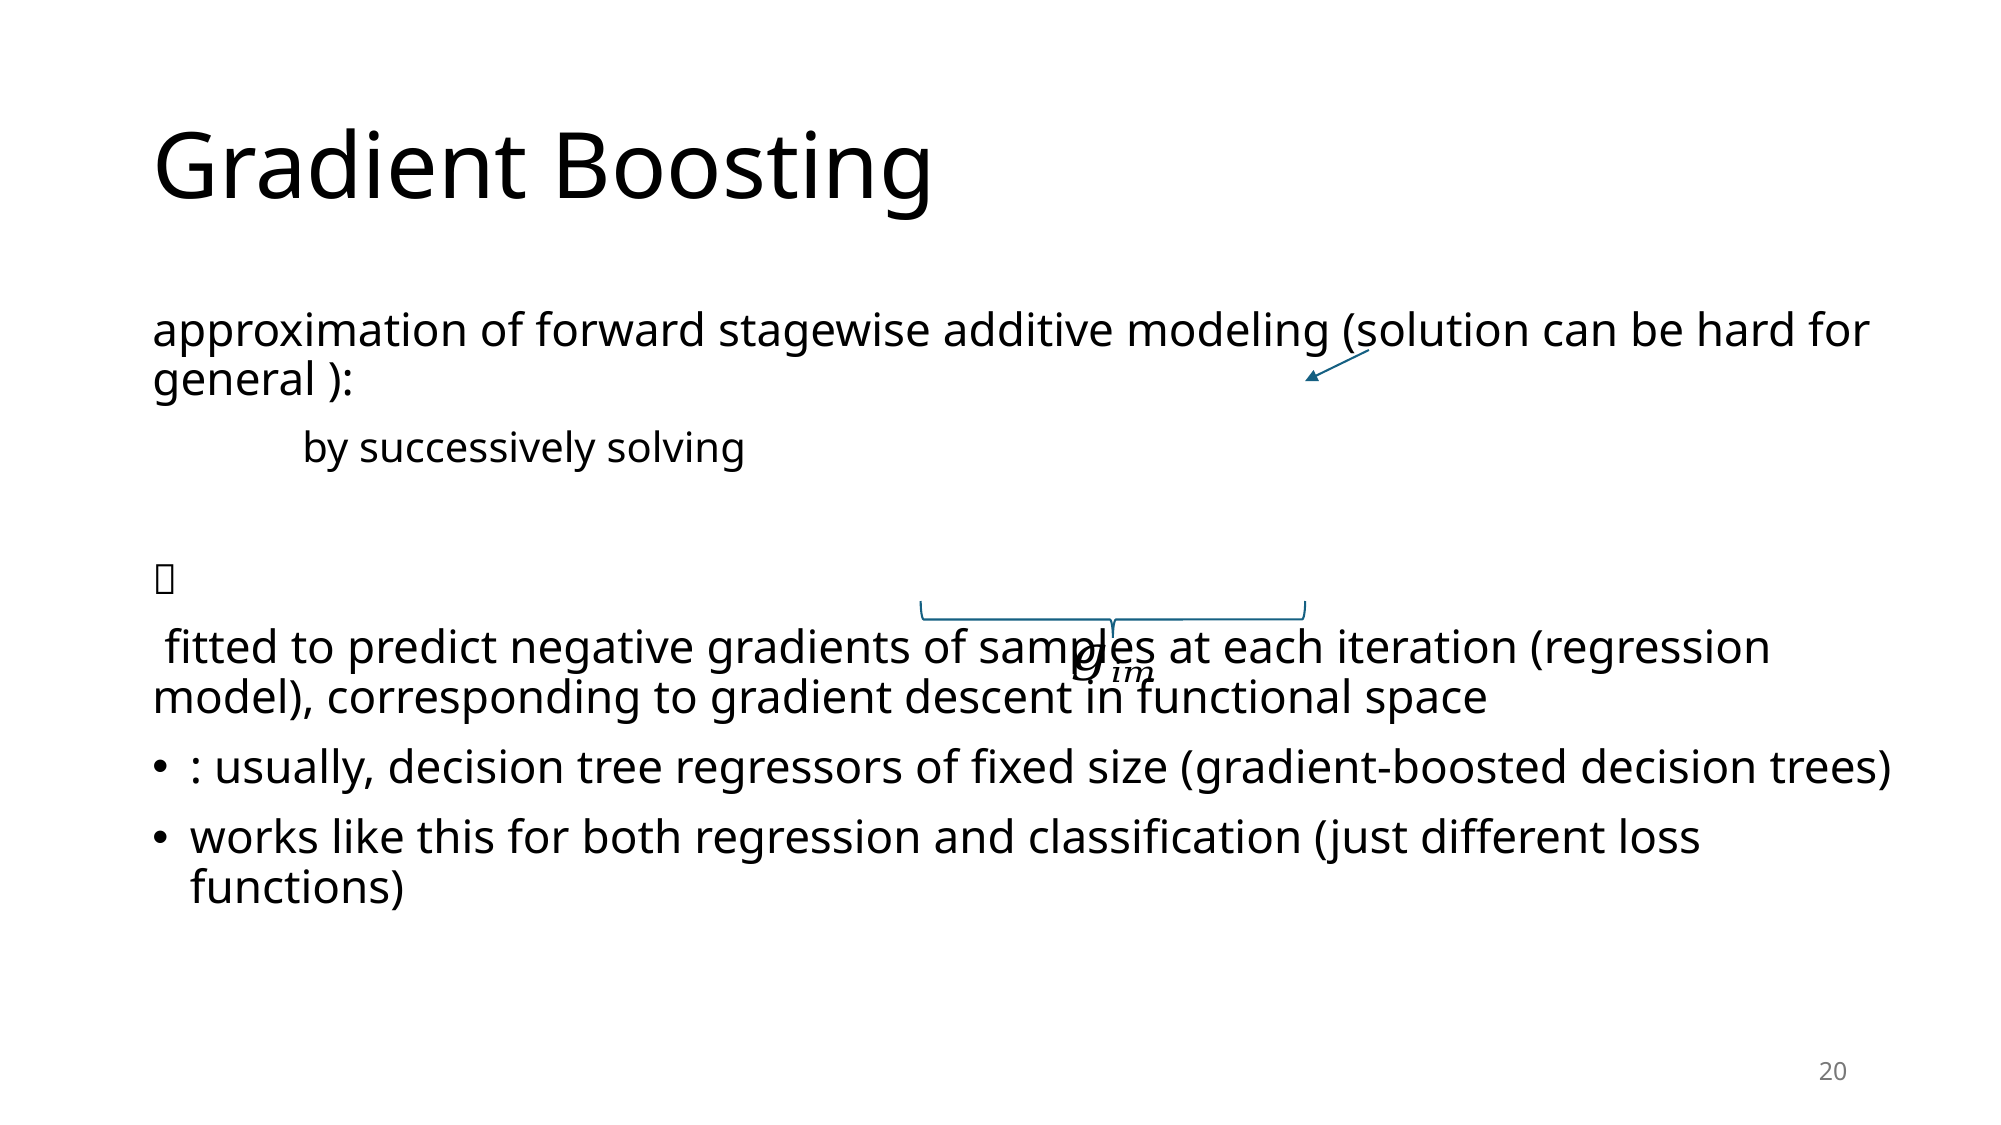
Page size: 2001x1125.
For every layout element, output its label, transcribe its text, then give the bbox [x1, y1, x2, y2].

slide_number 20 [1412, 1042, 1863, 1103]
text_box [919, 600, 1307, 638]
title Gradient Boosting [137, 59, 1863, 278]
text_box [1304, 349, 1370, 382]
